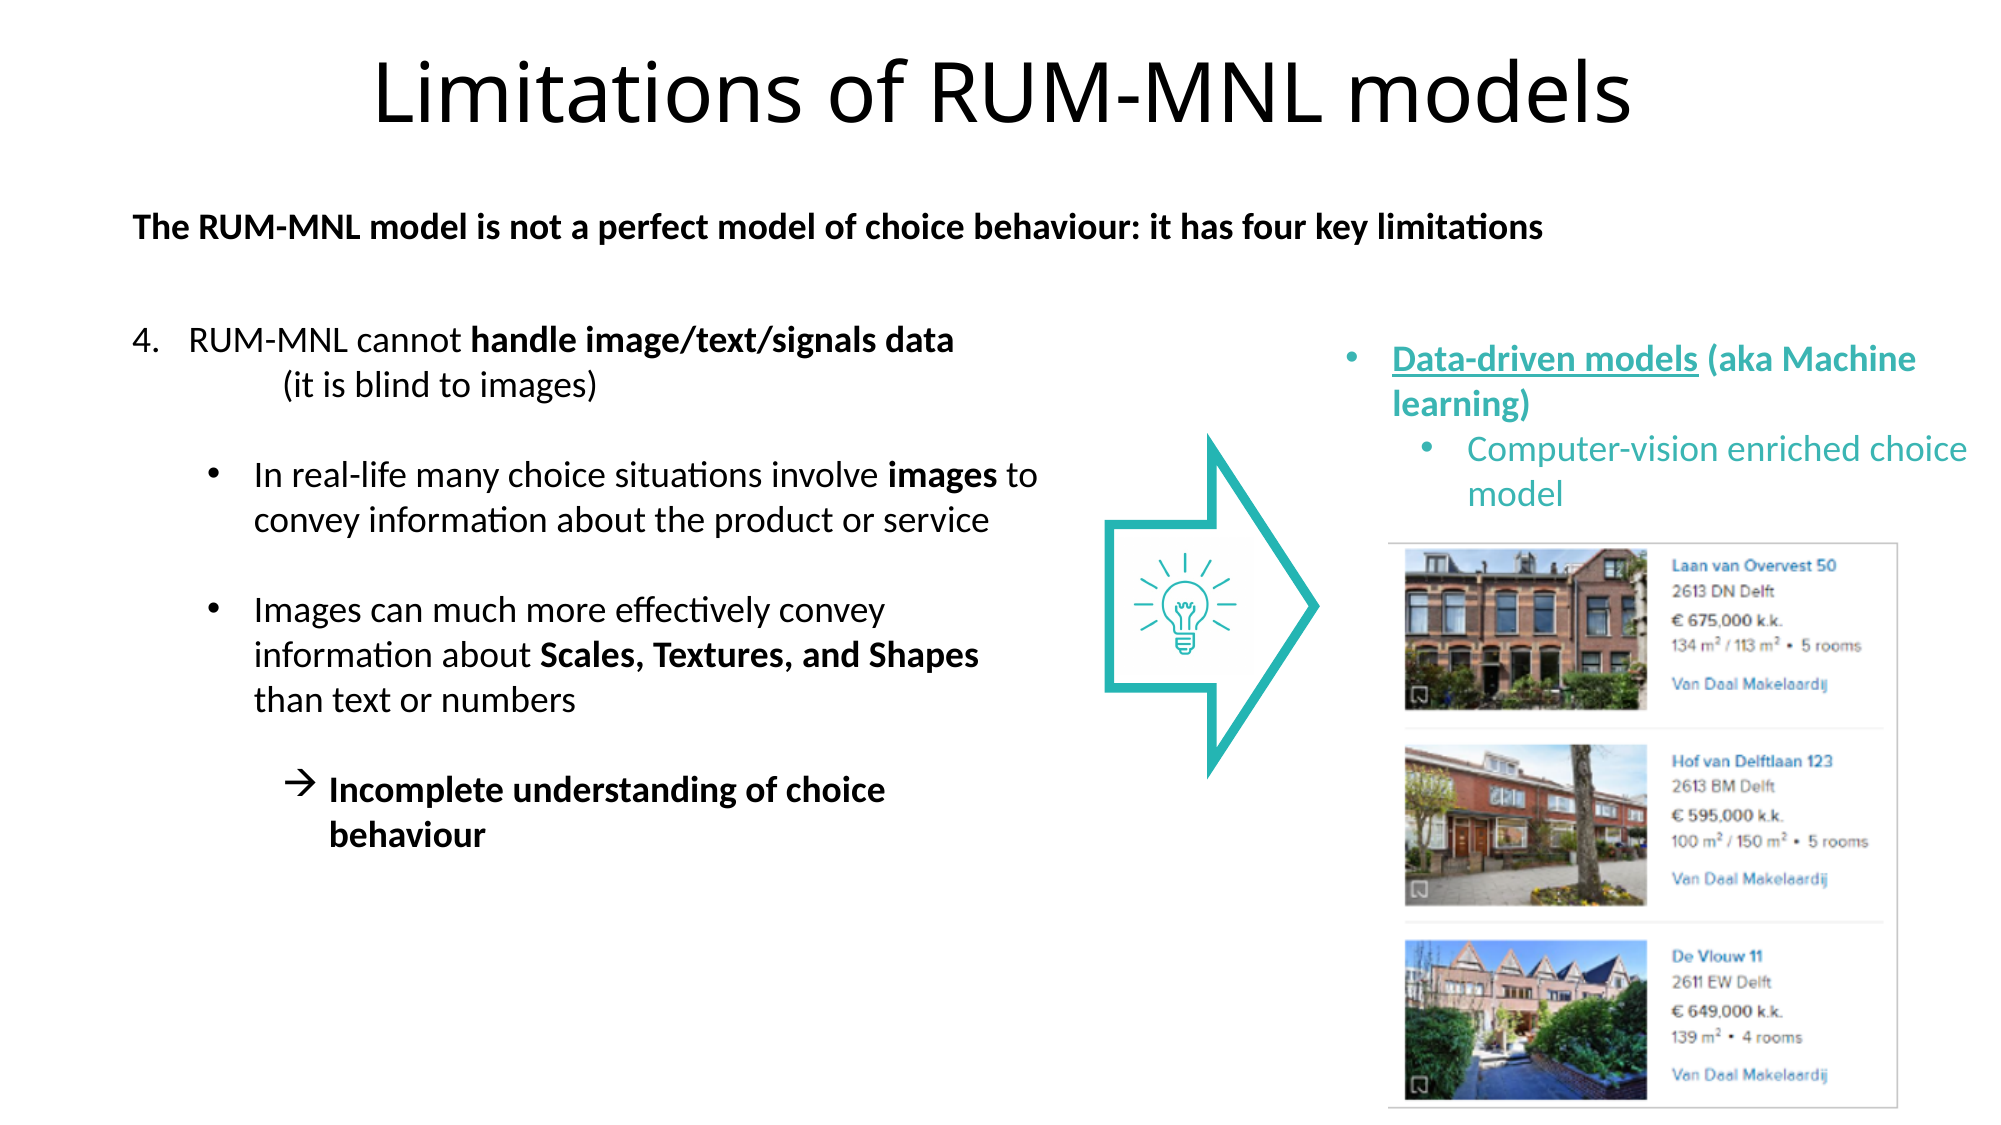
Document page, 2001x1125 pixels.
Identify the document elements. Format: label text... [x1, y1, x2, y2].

text_box RUM-MNL cannot handle image/text/signals data (it is blind to images) In real-life many choice situations involve images to convey information about the product or service Images can much more effectively convey information about Scales, Textures, and Shapes than text or numbers Incomplete understanding of choice behaviour [117, 307, 1056, 1043]
title Limitations of RUM-MNL models [117, 22, 1888, 170]
text_box The RUM-MNL model is not a perfect model of choice behaviour: it has four key limitations [117, 199, 1679, 278]
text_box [1109, 326, 1985, 1113]
